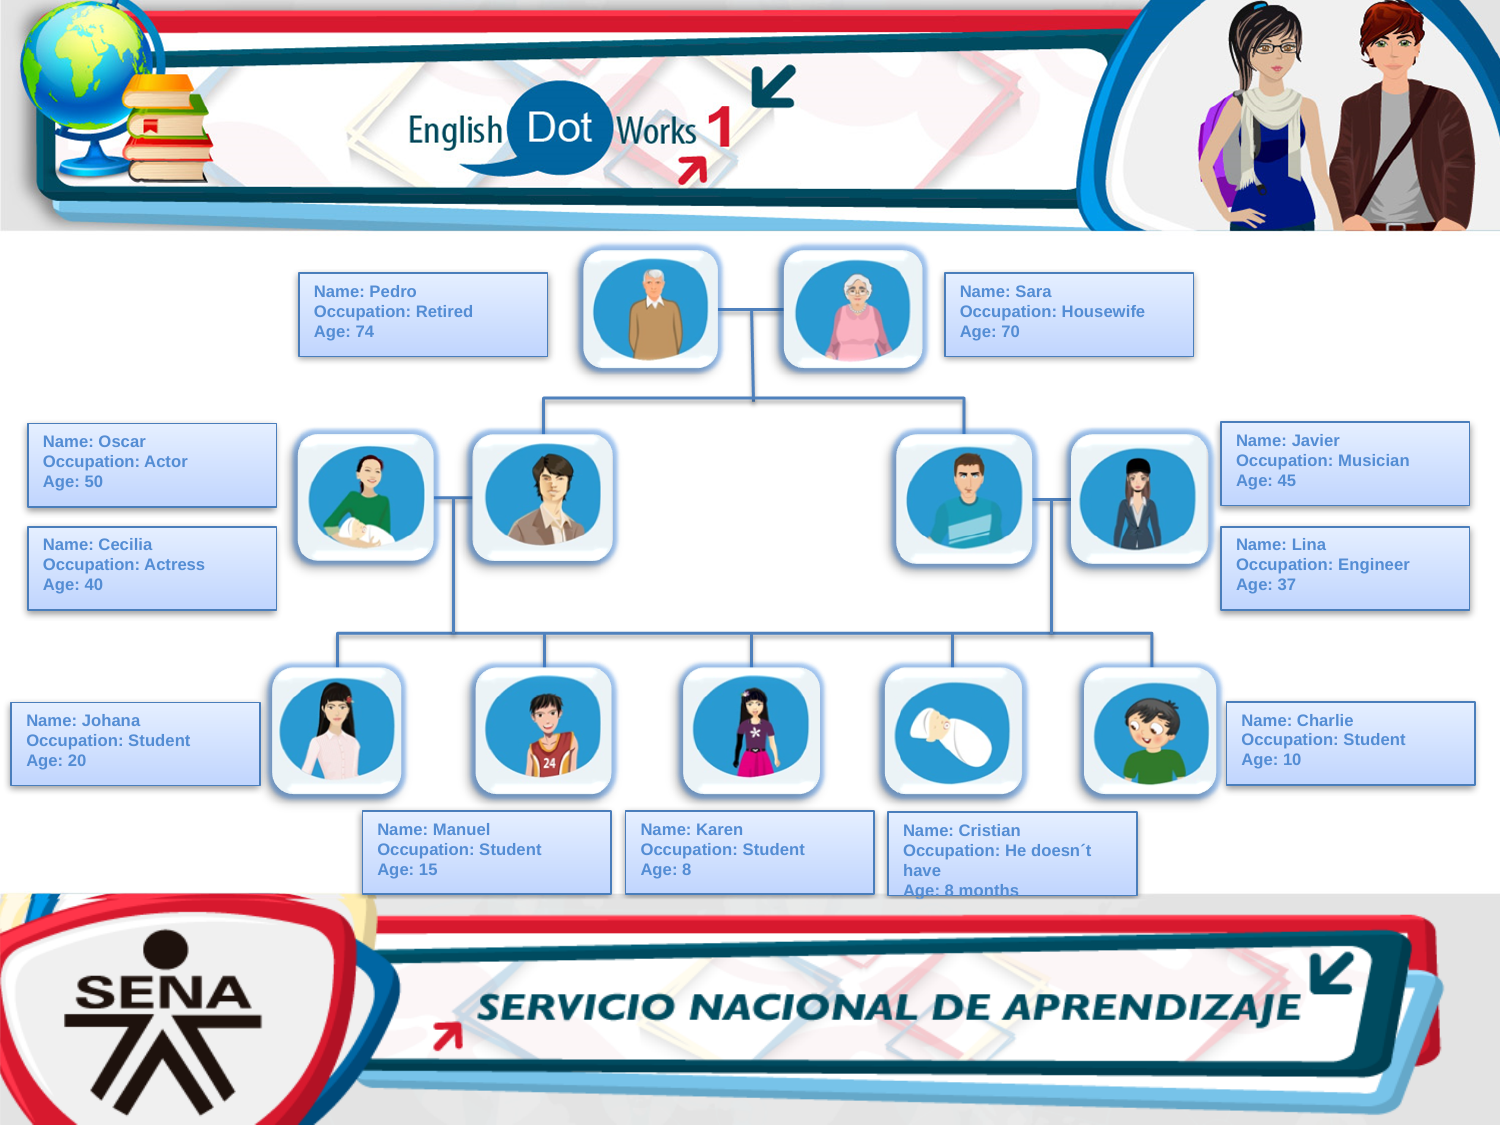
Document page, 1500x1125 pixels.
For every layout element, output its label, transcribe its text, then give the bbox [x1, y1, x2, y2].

picture [1120, 38, 1125, 48]
text_box Name: Charlie Occupation: Student Age: 10 [1226, 701, 1476, 786]
text_box Name: Karen Occupation: Student Age: 8 [625, 810, 875, 895]
text_box Name: Oscar Occupation: Actor Age: 50 [27, 423, 277, 508]
text_box Name: Cecilia Occupation: Actress Age: 40 [27, 526, 277, 611]
text_box Name: Lina Occupation: Engineer Age: 37 [1220, 526, 1470, 611]
picture [1112, 52, 1117, 60]
picture [0, 0, 1500, 1125]
text_box Name: Cristian Occupation: He doesn´t have Age: 8 months [887, 811, 1138, 896]
text_box Name: Pedro Occupation: Retired Age: 74 [298, 272, 548, 357]
text_box Name: Javier Occupation: Musician Age: 45 [1220, 421, 1470, 506]
text_box Name: Sara Occupation: Housewife Age: 70 [944, 272, 1194, 357]
text_box Name: Manuel Occupation: Student Age: 15 [362, 810, 612, 895]
text_box Name: Johana Occupation: Student Age: 20 [10, 702, 261, 786]
